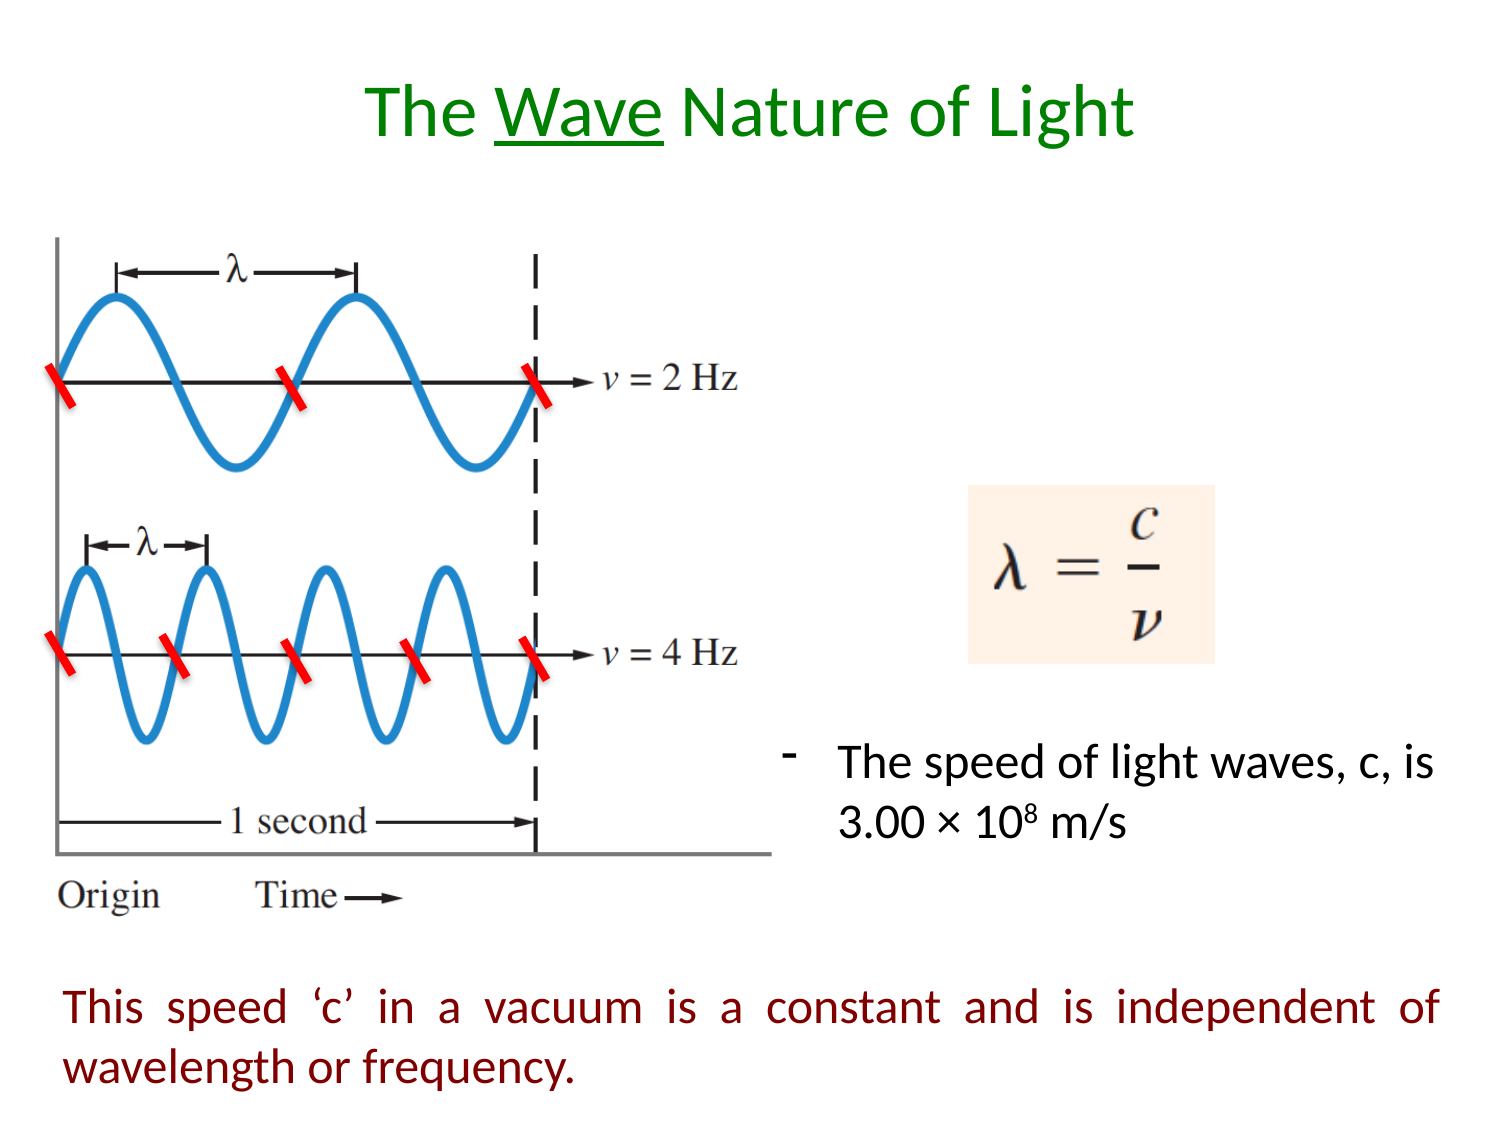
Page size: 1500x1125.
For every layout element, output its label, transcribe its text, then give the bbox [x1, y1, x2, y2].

picture [967, 484, 1215, 664]
picture [49, 230, 779, 918]
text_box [47, 364, 550, 683]
text_box The speed of light waves, c, is 3.00 × 108 m/s [784, 720, 1500, 856]
text_box This speed ‘c’ in a vacuum is a constant and is independent of wavelength or frequency. [47, 966, 1456, 1101]
title The Wave Nature of Light [75, 12, 1425, 201]
